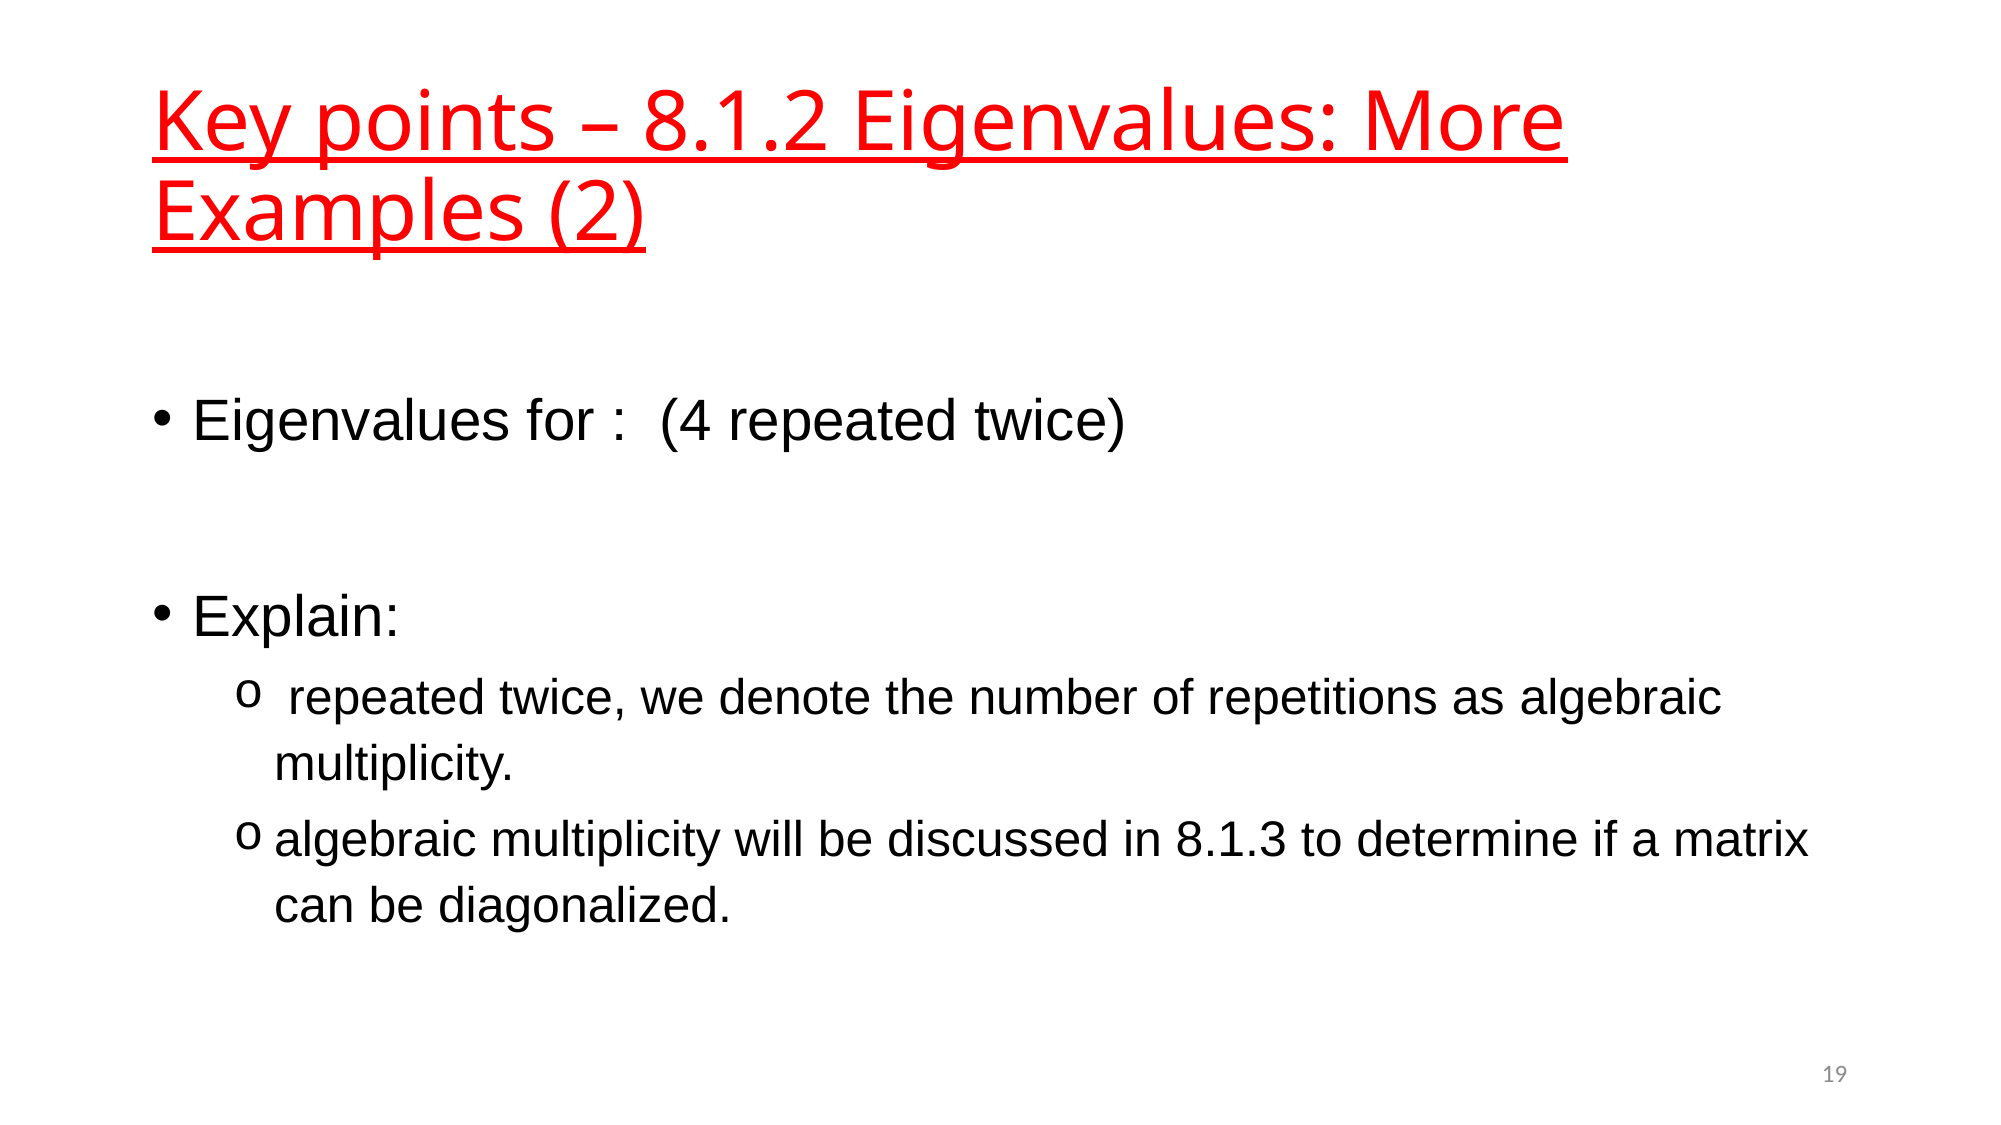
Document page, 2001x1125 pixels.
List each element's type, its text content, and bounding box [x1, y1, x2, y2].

slide_number 19 [1412, 1042, 1863, 1103]
title Key points – 8.1.2 Eigenvalues: More Examples (2) [137, 59, 1863, 278]
